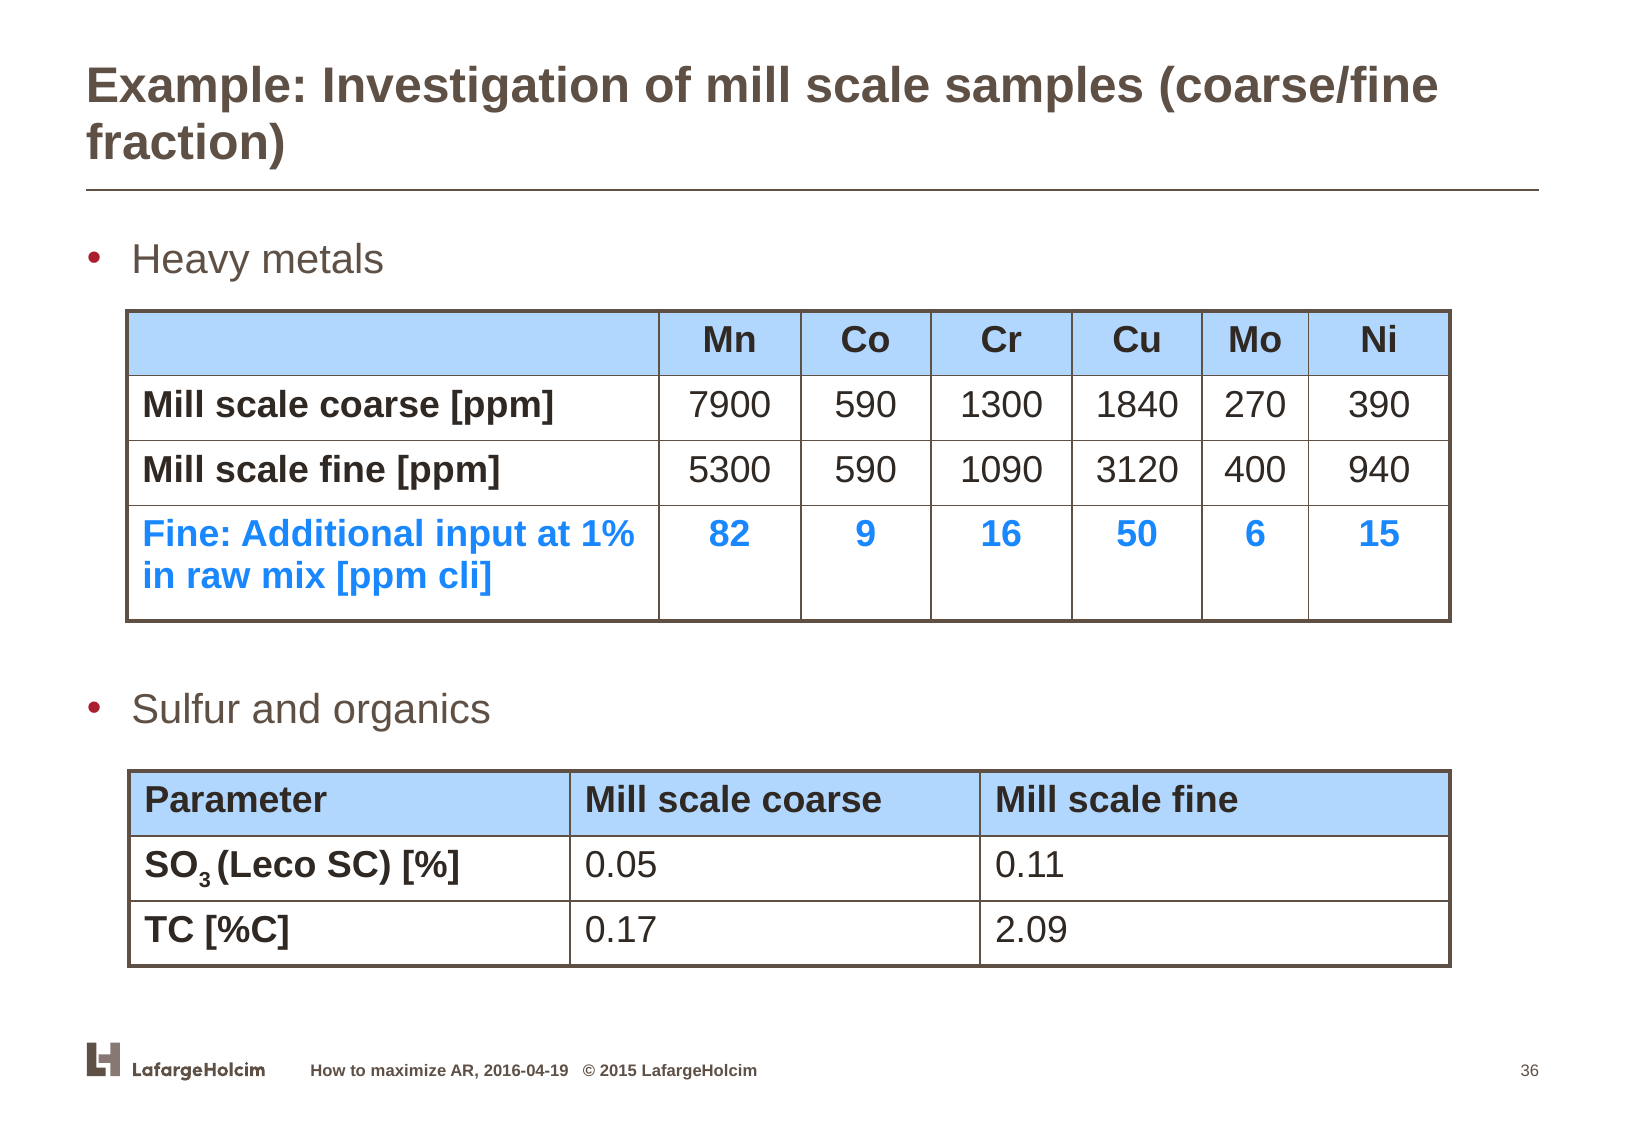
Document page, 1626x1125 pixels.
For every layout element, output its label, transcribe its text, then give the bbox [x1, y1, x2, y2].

table_header Ni [1309, 313, 1448, 375]
table_header Mo [1203, 313, 1308, 375]
table_cell SO3 (Leco SC) [%] [131, 837, 569, 900]
table_cell 1300 [932, 376, 1071, 440]
table_cell 15 [1309, 506, 1448, 619]
table_cell 390 [1309, 376, 1448, 440]
table_cell 3120 [1073, 441, 1201, 505]
text_box Heavy metals Sulfur and organics [86, 231, 1528, 1024]
table_cell 1090 [932, 441, 1071, 505]
table_cell 50 [1073, 506, 1201, 619]
table_cell 590 [802, 441, 930, 505]
table_header Mn [660, 313, 800, 375]
footer How to maximize AR, 2016-04-19 © 2015 LafargeHolcim [310, 1052, 831, 1080]
table_cell 0.05 [571, 837, 979, 900]
table_cell 2.09 [981, 902, 1448, 964]
title Example: Investigation of mill scale samples (coarse/fine fraction) [85, 30, 1540, 171]
table_header Mill scale coarse [571, 773, 979, 835]
table_header Mill scale fine [981, 773, 1448, 835]
table_cell 0.11 [981, 837, 1448, 900]
slide_number 36 [1467, 1052, 1540, 1080]
table_header Cu [1073, 313, 1201, 375]
table_cell TC [%C] [131, 902, 569, 964]
table_cell 82 [660, 506, 800, 619]
table_cell 0.17 [571, 902, 979, 964]
table_header Parameter [131, 773, 569, 835]
table_cell 590 [802, 376, 930, 440]
table_cell 1840 [1073, 376, 1201, 440]
table_cell 940 [1309, 441, 1448, 505]
table_header Cr [932, 313, 1071, 375]
table_cell Fine: Additional input at 1% in raw mix [ppm cli] [129, 506, 658, 619]
table_cell 270 [1203, 376, 1308, 440]
table_cell 6 [1203, 506, 1308, 619]
table_cell 9 [802, 506, 930, 619]
table_cell 16 [932, 506, 1071, 619]
table_cell Mill scale fine [ppm] [129, 441, 658, 505]
table_header Co [802, 313, 930, 375]
table_header [129, 313, 658, 375]
table_cell 400 [1203, 441, 1308, 505]
table_cell Mill scale coarse [ppm] [129, 376, 658, 440]
table_cell 7900 [660, 376, 800, 440]
table_cell 5300 [660, 441, 800, 505]
